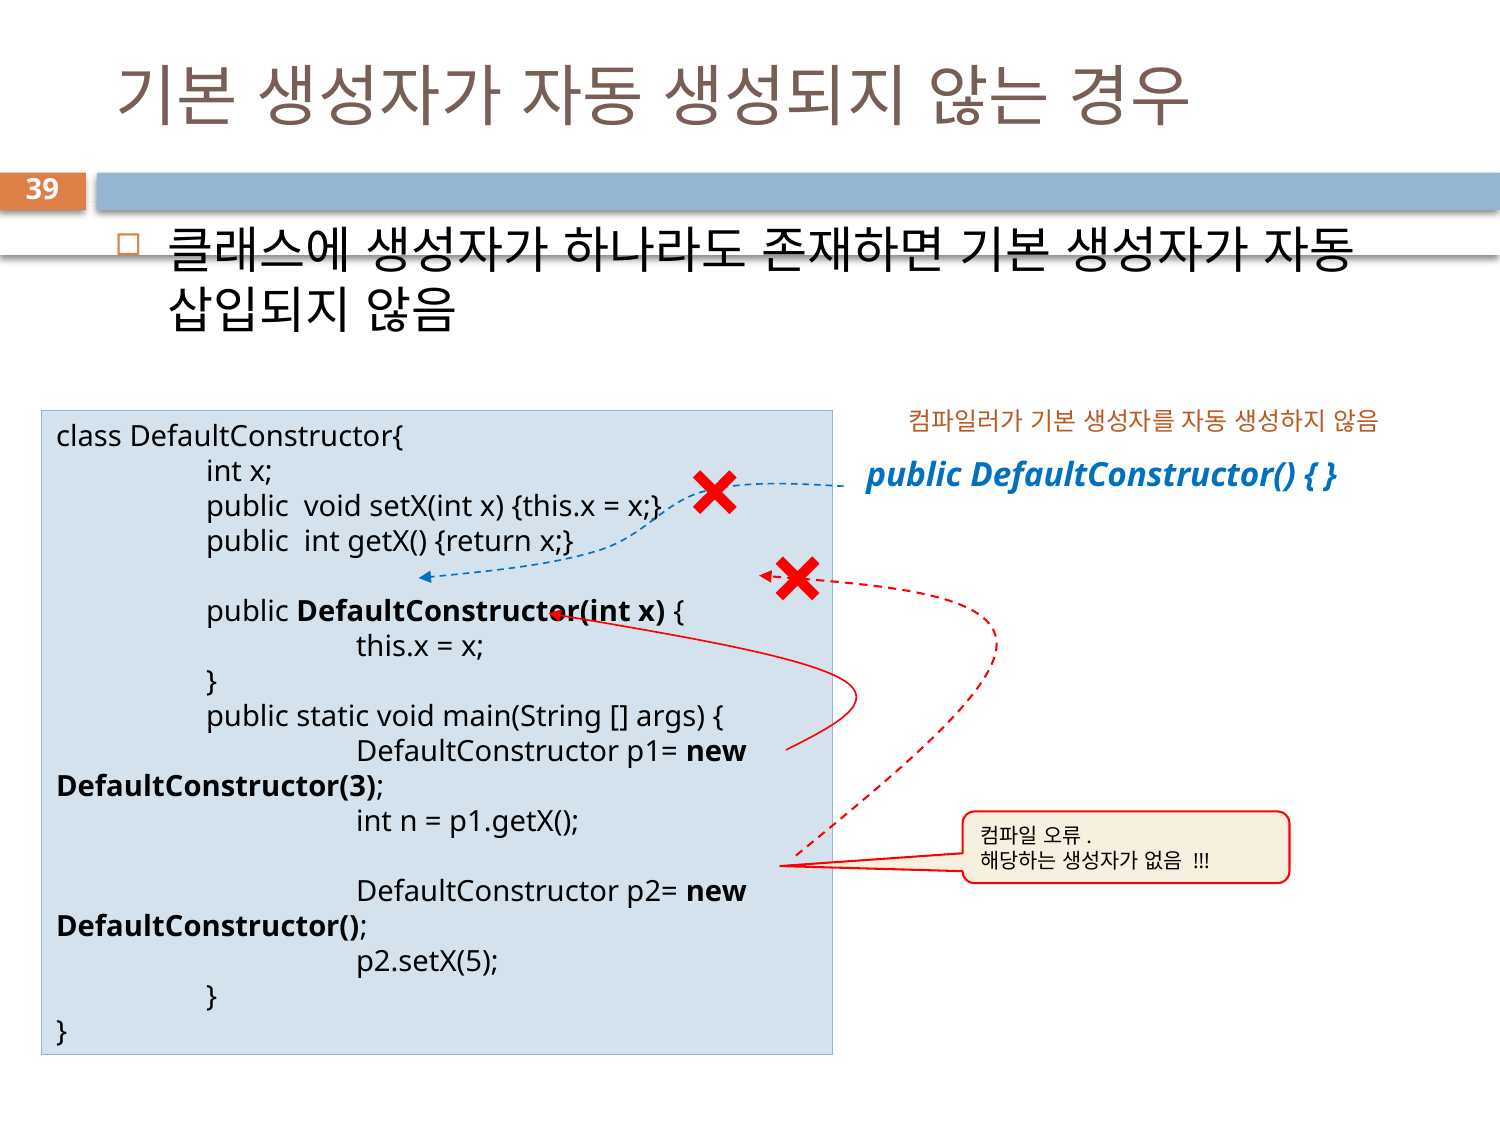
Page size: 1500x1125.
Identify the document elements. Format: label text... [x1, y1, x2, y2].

text_box [691, 469, 738, 516]
text_box [548, 609, 781, 748]
title 기본 생성자가 자동 생성되지 않는 경우 [100, 37, 1438, 149]
text_box [418, 490, 725, 583]
text_box [774, 555, 821, 578]
text_box [759, 570, 999, 857]
text_box 컴파일러가 기본 생성자를 자동 생성하지 않음 [893, 398, 1396, 444]
text_box 컴파일 오류. 해당하는 생성자가 없음 !!! [778, 809, 1292, 885]
slide_number 39 [0, 170, 87, 211]
text_box class DefaultConstructor{ int x; public void setX(int x) {this.x = x;} public int getX() {return x;} public DefaultConstructor(int x) { this.x = x; } public static void main(String [] args) { DefaultConstructor p1= new DefaultConstructor(3); int n = p1.getX(); DefaultConstructor p2= new DefaultConstructor(); p2.setX(5); } } [41, 410, 833, 1055]
text_box public DefaultConstructor() { } [851, 445, 1353, 500]
text_box [726, 482, 844, 510]
list 클래스에 생성자가 하나라도 존재하면 기본 생성자가 자동 삽입되지 않음 [100, 210, 1438, 657]
